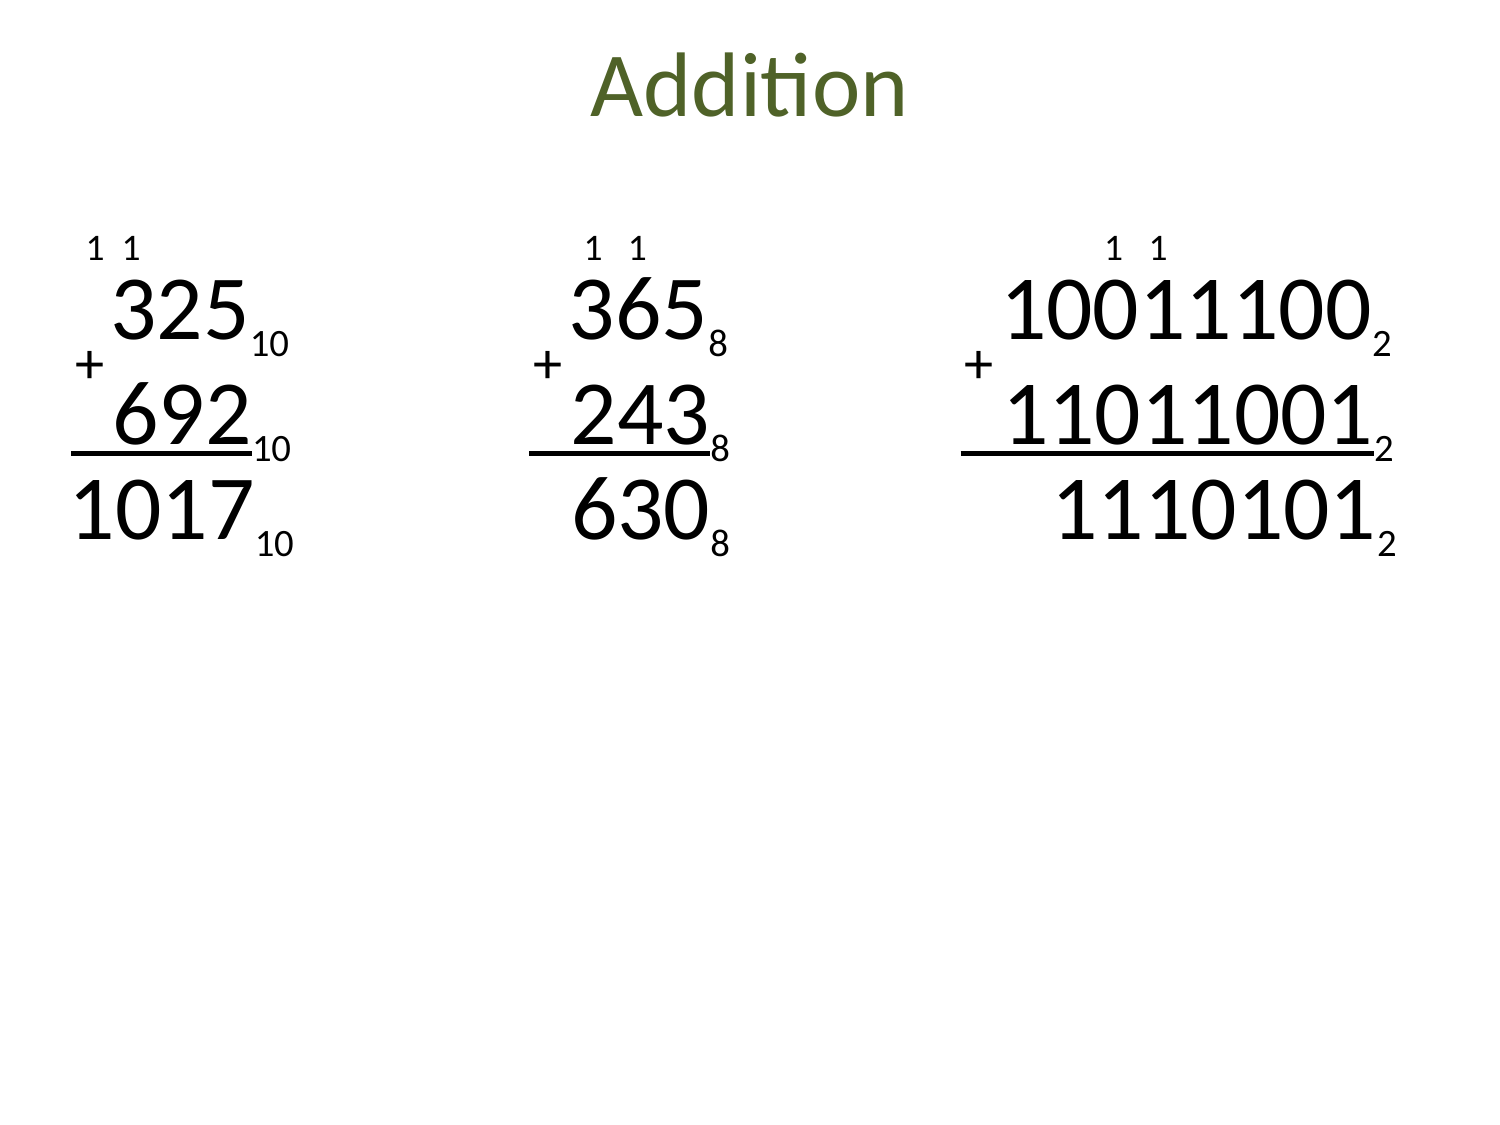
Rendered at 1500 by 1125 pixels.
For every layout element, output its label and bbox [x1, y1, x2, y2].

text_box [54, 216, 367, 572]
title [75, 0, 1425, 174]
text_box [514, 216, 869, 572]
text_box [943, 216, 1500, 572]
